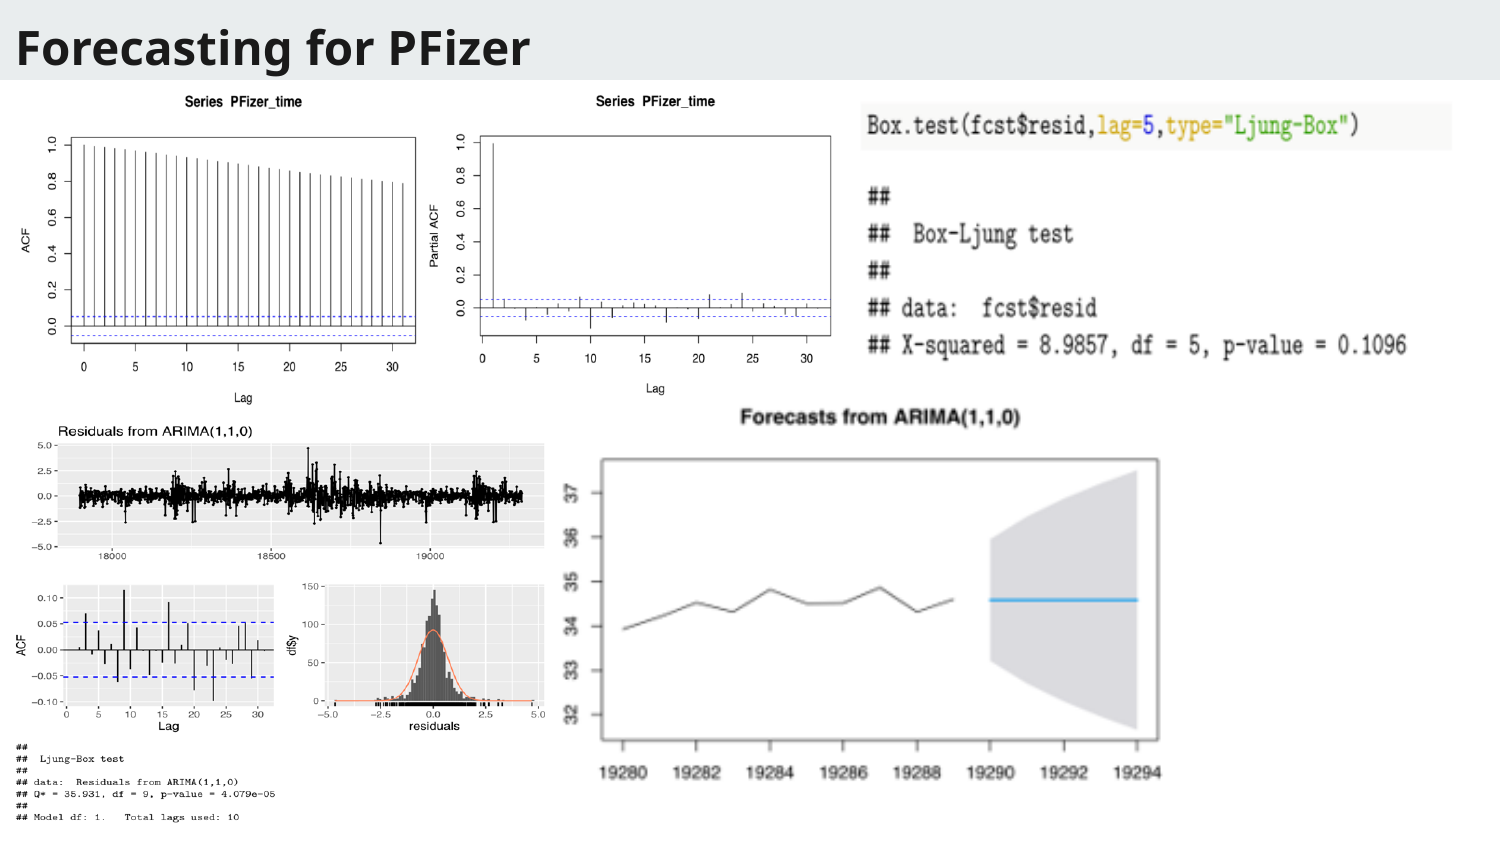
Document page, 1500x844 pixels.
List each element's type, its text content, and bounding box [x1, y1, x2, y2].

picture [9, 90, 1482, 823]
title Forecasting for PFizer [0, 2, 1262, 92]
